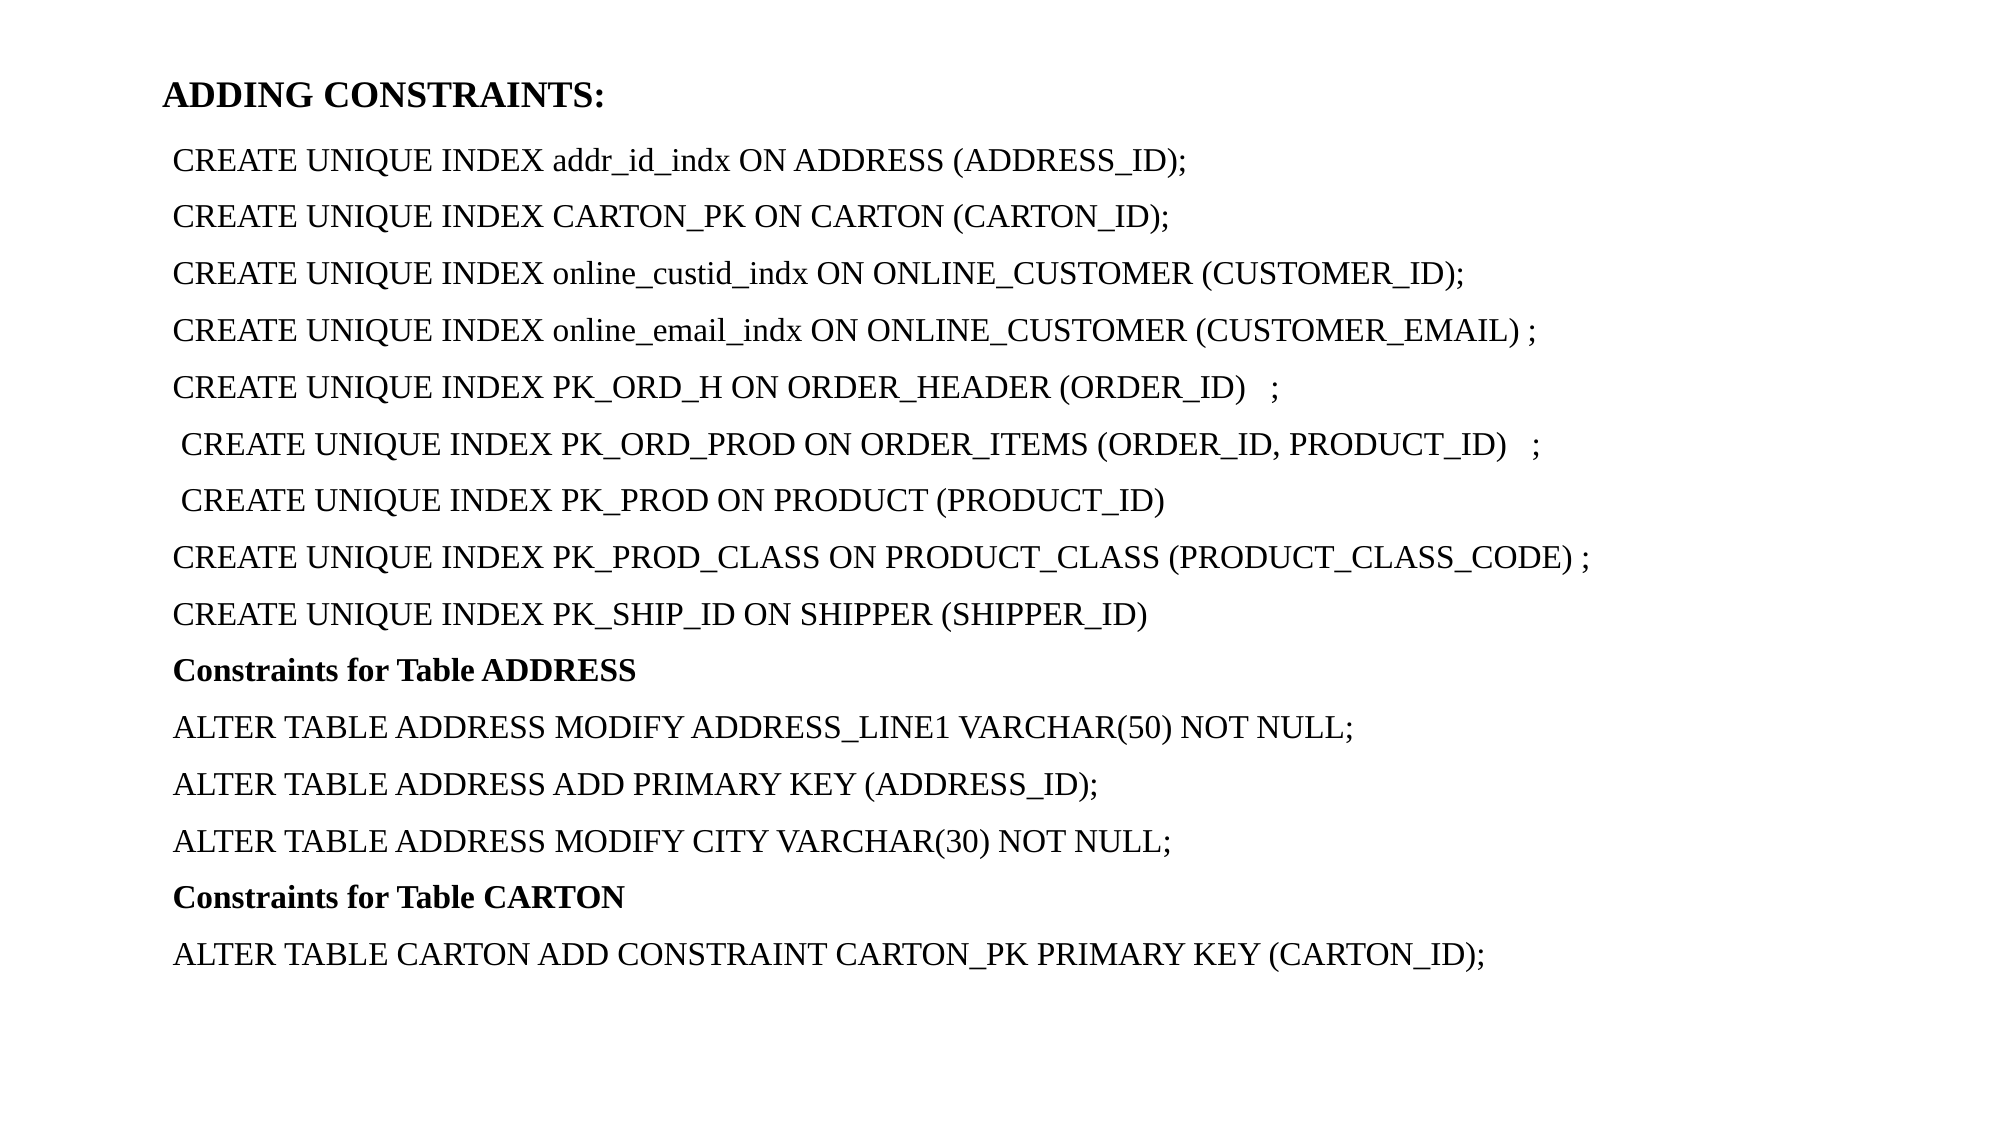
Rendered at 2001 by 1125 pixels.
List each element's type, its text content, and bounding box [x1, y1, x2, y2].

list CREATE UNIQUE INDEX addr_id_indx ON ADDRESS (ADDRESS_ID); CREATE UNIQUE INDEX CARTON_PK ON CARTON (CARTON_ID); CREATE UNIQUE INDEX online_custid_indx ON ONLINE_CUSTOMER (CUSTOMER_ID); CREATE UNIQUE INDEX online_email_indx ON ONLINE_CUSTOMER (CUSTOMER_EMAIL) ; CREATE UNIQUE INDEX PK_ORD_H ON ORDER_HEADER (ORDER_ID) ; CREATE UNIQUE INDEX PK_ORD_PROD ON ORDER_ITEMS (ORDER_ID, PRODUCT_ID) ; CREATE UNIQUE INDEX PK_PROD ON PRODUCT (PRODUCT_ID) CREATE UNIQUE INDEX PK_PROD_CLASS ON PRODUCT_CLASS (PRODUCT_CLASS_CODE) ; CREATE UNIQUE INDEX PK_SHIP_ID ON SHIPPER (SHIPPER_ID) Constraints for Table ADDRESS ALTER TABLE ADDRESS MODIFY ADDRESS_LINE1 VARCHAR(50) NOT NULL; ALTER TABLE ADDRESS ADD PRIMARY KEY (ADDRESS_ID); ALTER TABLE ADDRESS MODIFY CITY VARCHAR(30) NOT NULL; Constraints for Table CARTON ALTER TABLE CARTON ADD CONSTRAINT CARTON_PK PRIMARY KEY (CARTON_ID); [157, 135, 1800, 1073]
title ADDING CONSTRAINTS: [146, 49, 1800, 141]
